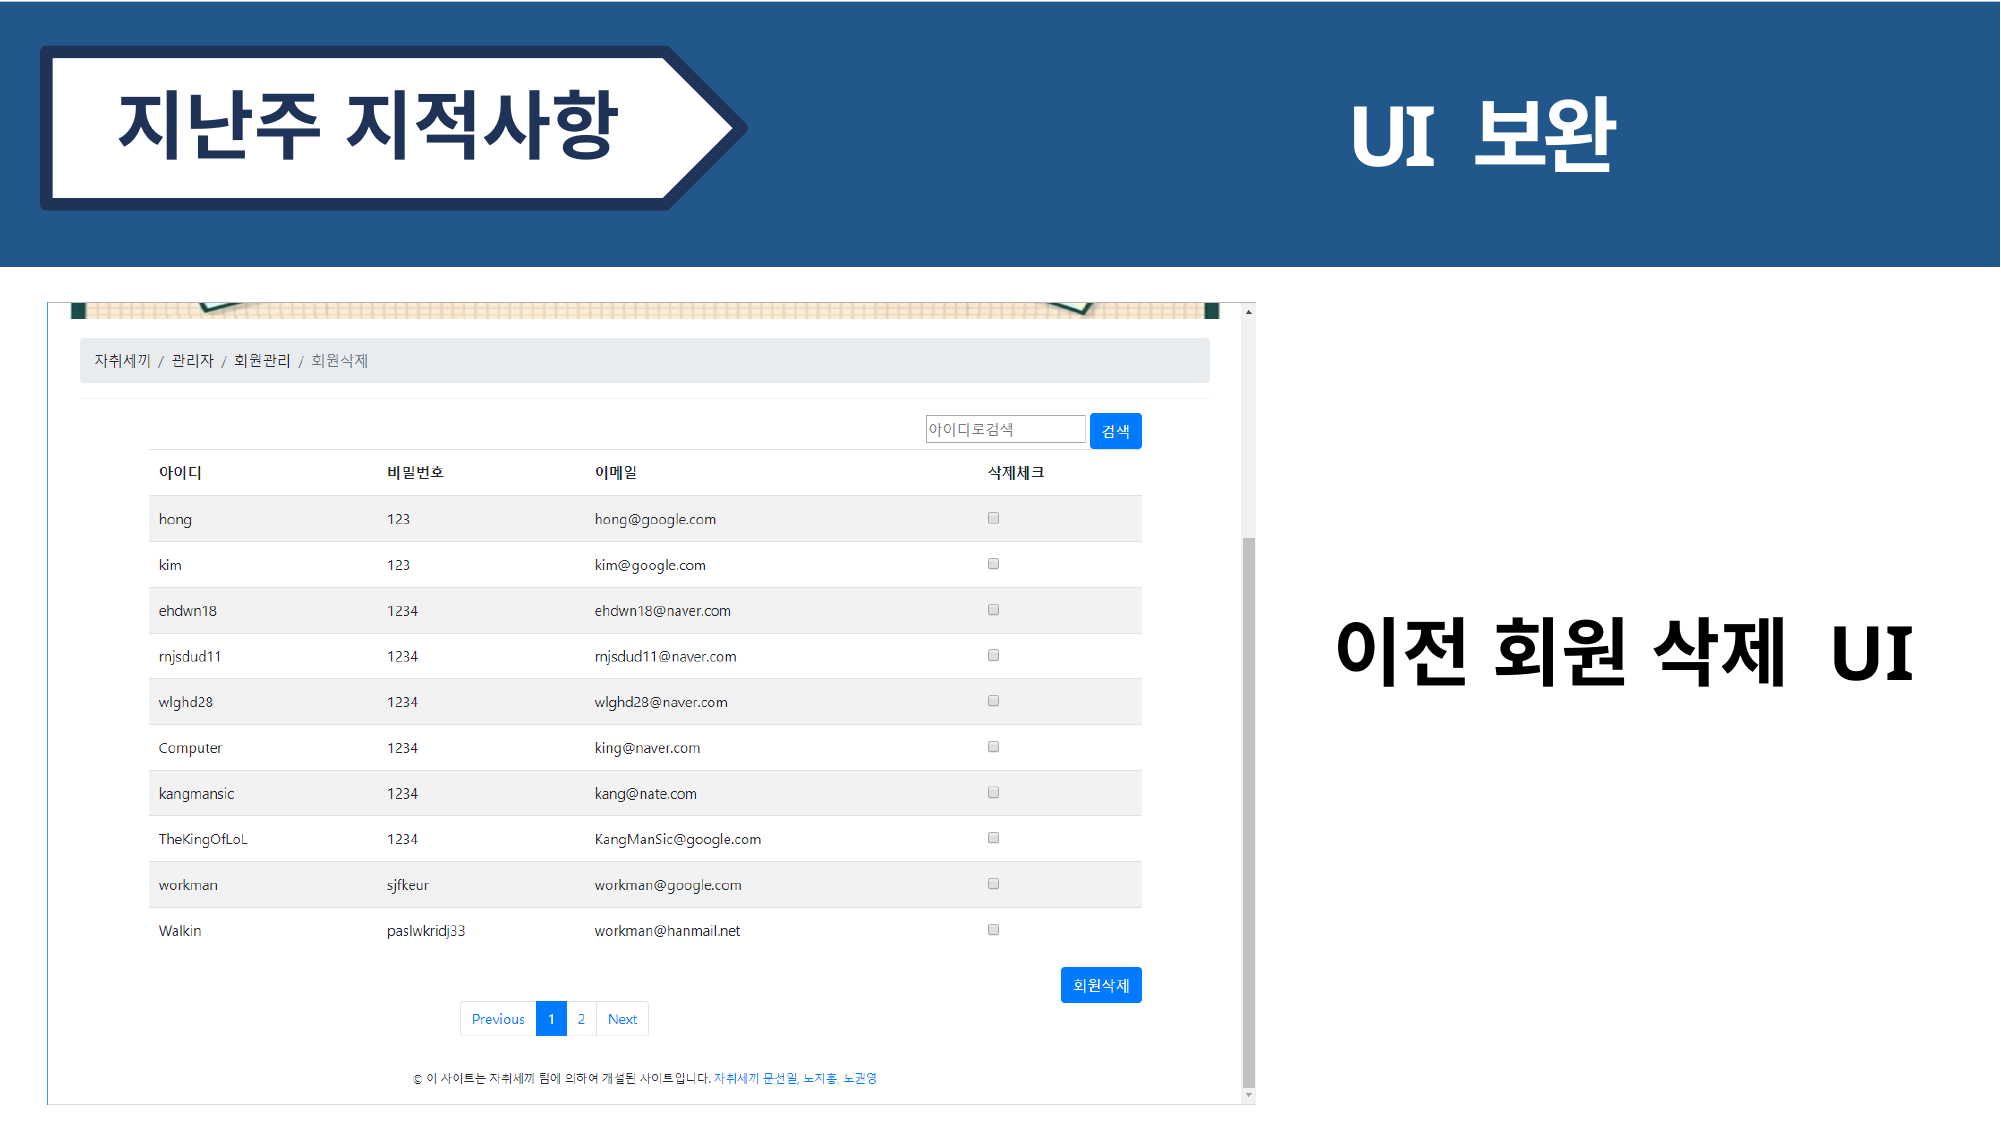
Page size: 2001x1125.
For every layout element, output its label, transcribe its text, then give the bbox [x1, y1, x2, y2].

text_box 이전 회원 삭제 UI [1318, 598, 1964, 703]
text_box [45, 51, 743, 205]
text_box [0, 0, 2000, 268]
picture [47, 302, 1257, 1105]
text_box UI 보완 [1333, 76, 1634, 191]
